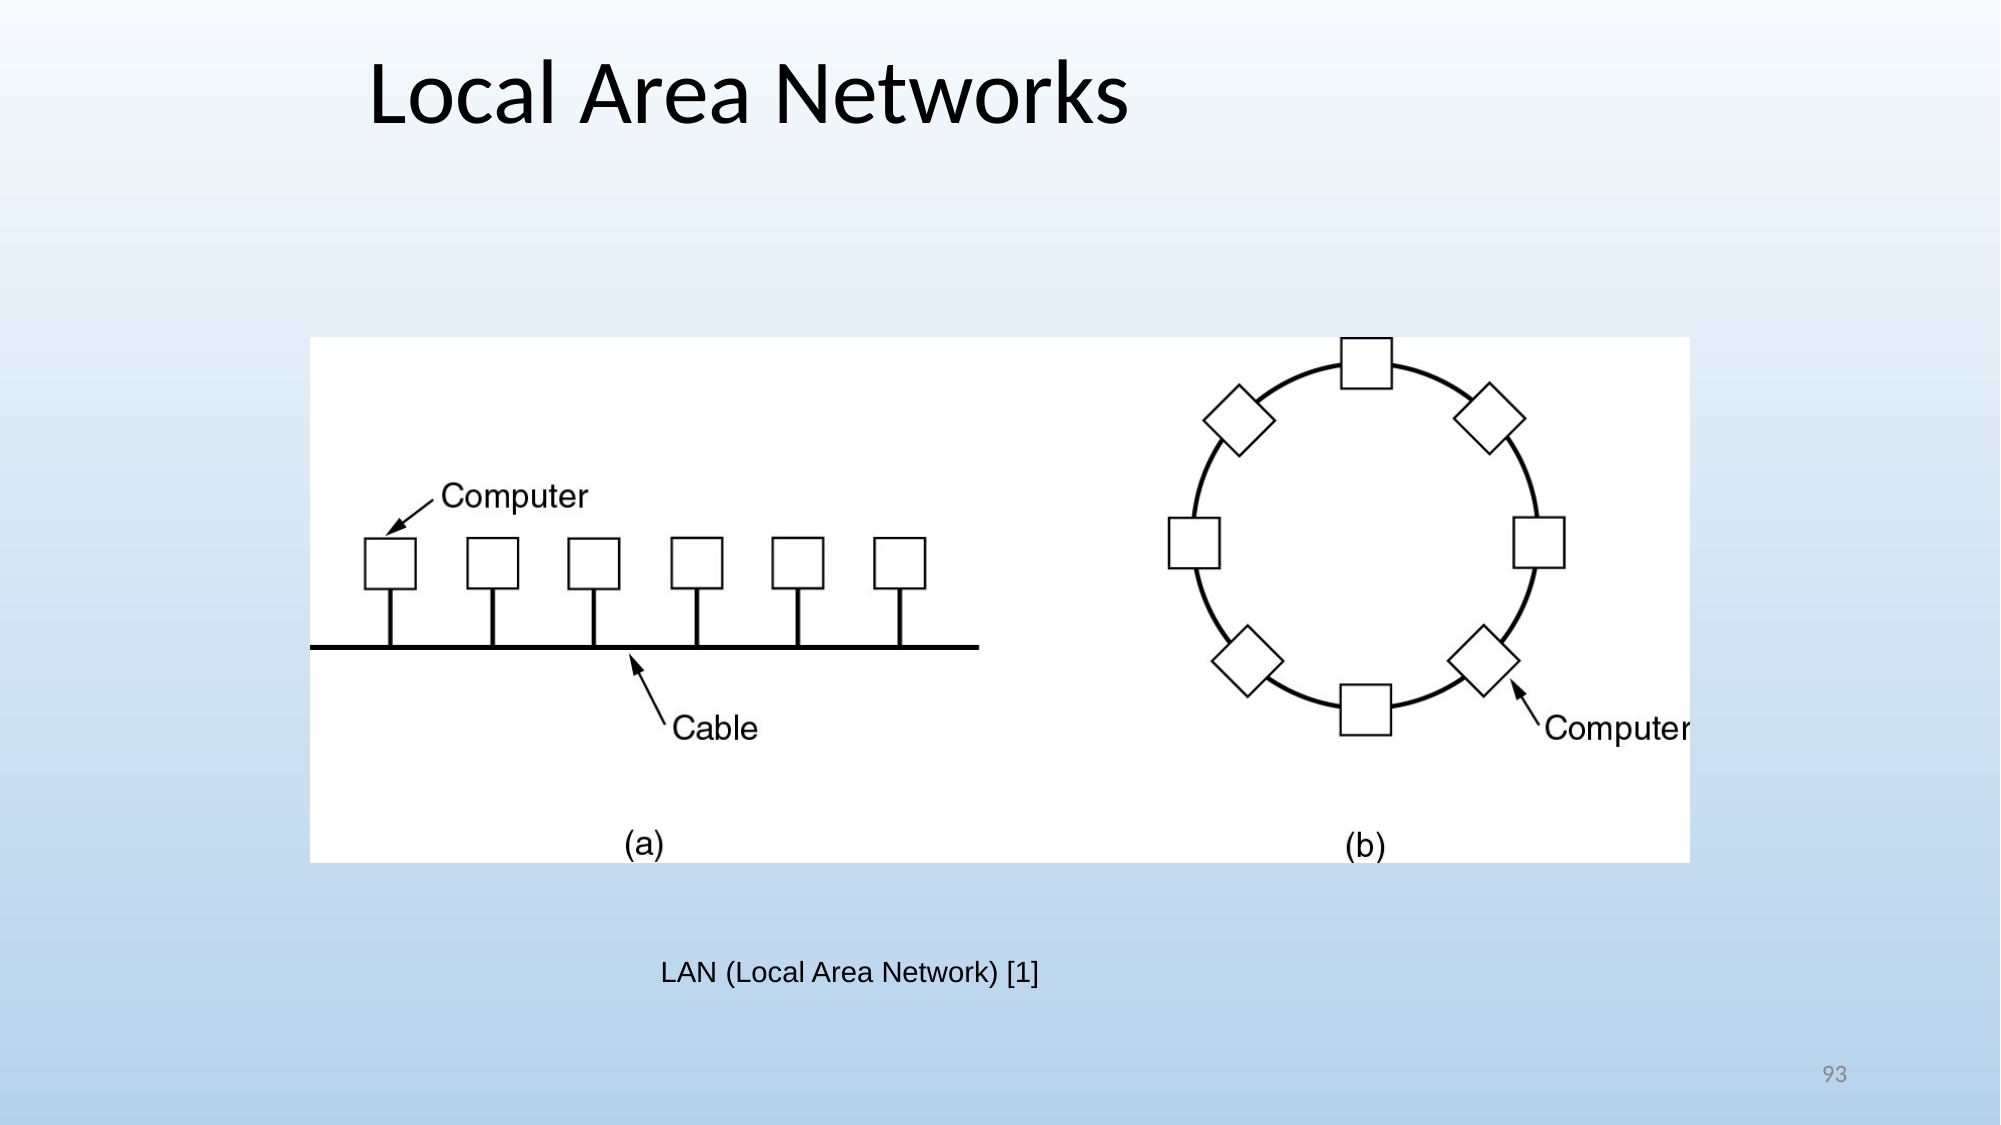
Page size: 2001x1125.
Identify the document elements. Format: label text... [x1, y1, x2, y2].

text_box LAN (Local Area Network) [1] [645, 945, 1559, 996]
text_box Local Area Networks [0, 0, 1500, 188]
slide_number 93 [1412, 1042, 1863, 1103]
picture [310, 336, 1690, 863]
